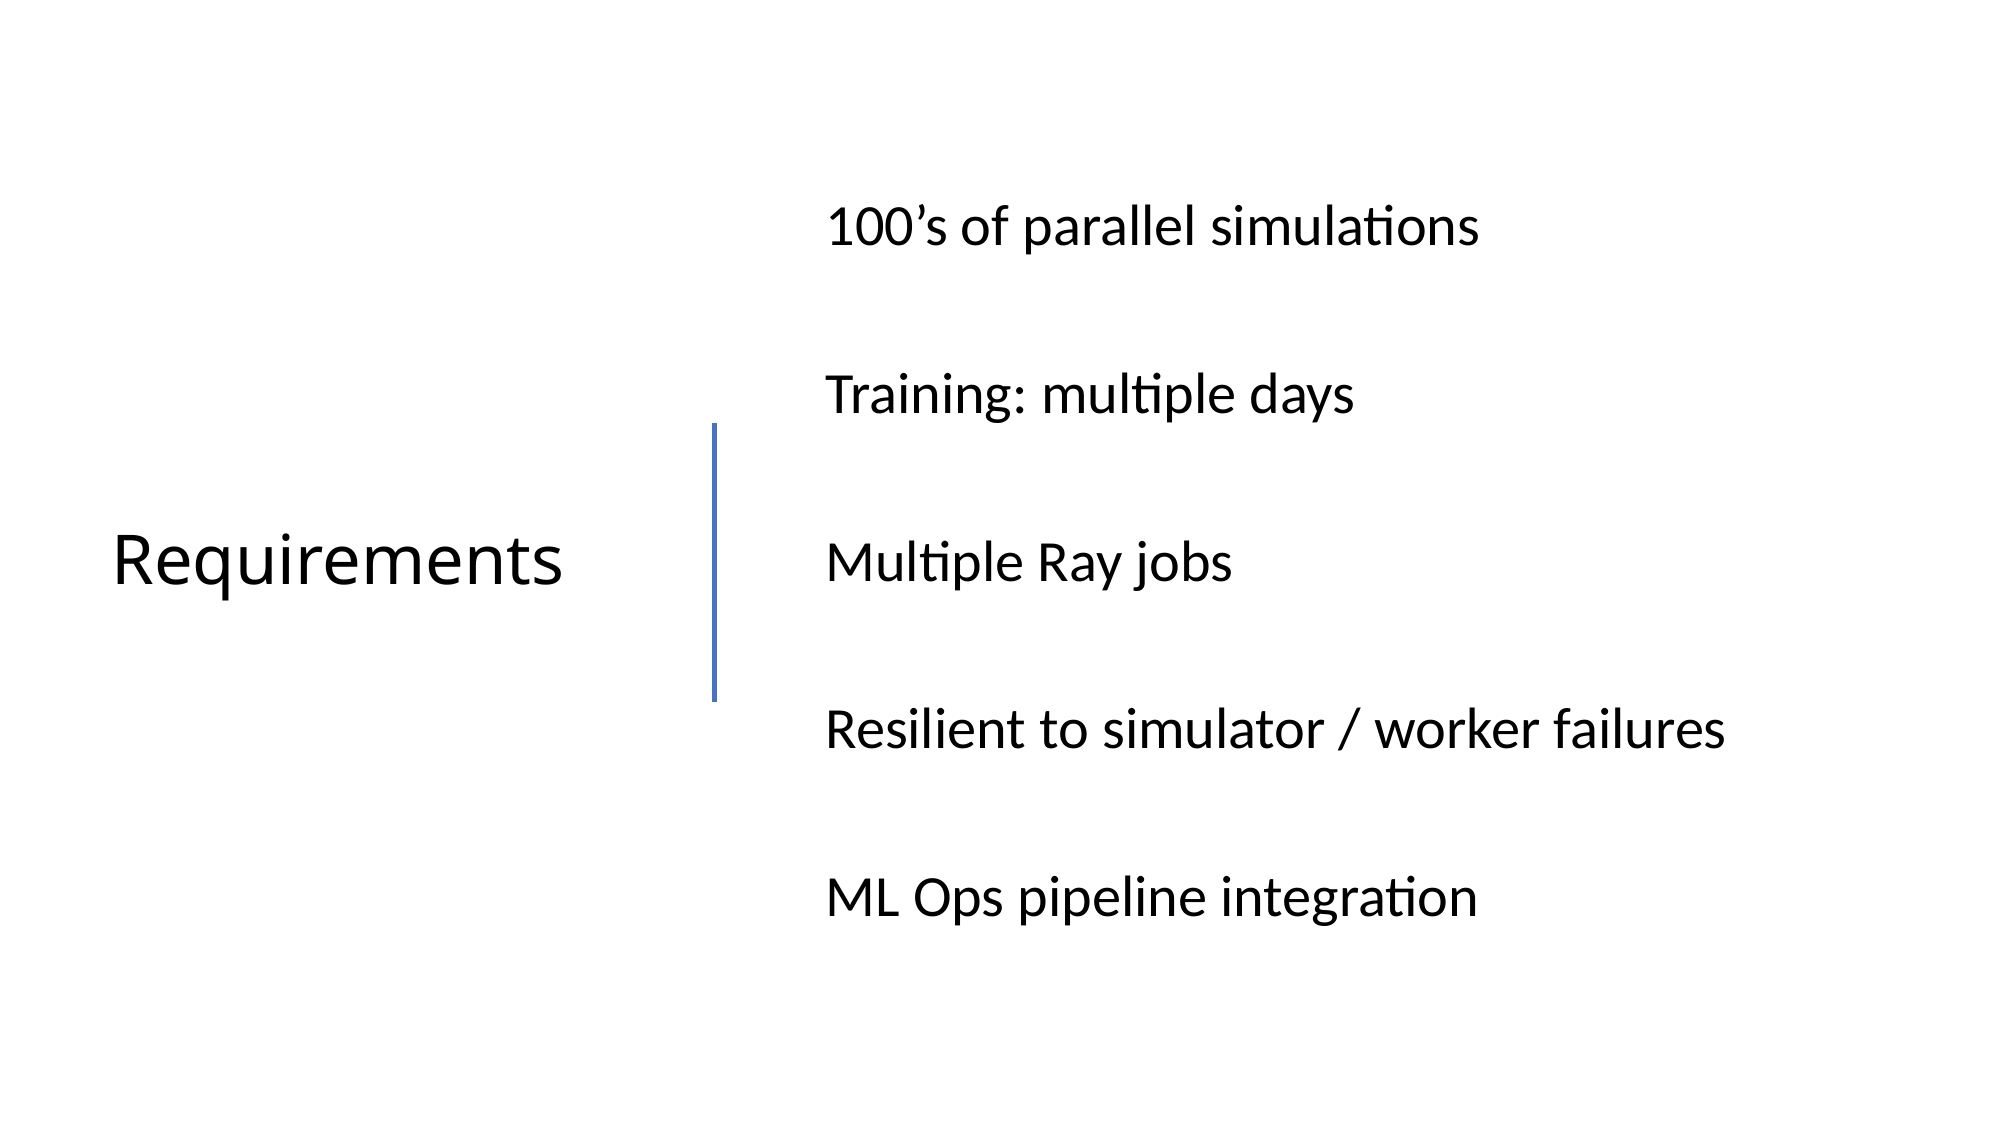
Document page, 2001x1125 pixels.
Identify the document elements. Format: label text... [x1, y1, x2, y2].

list 100’s of parallel simulations Training: multiple days Multiple Ray jobs Resilient to simulator / worker failures ML Ops pipeline integration [810, 187, 1905, 937]
title Requirements [96, 516, 619, 608]
